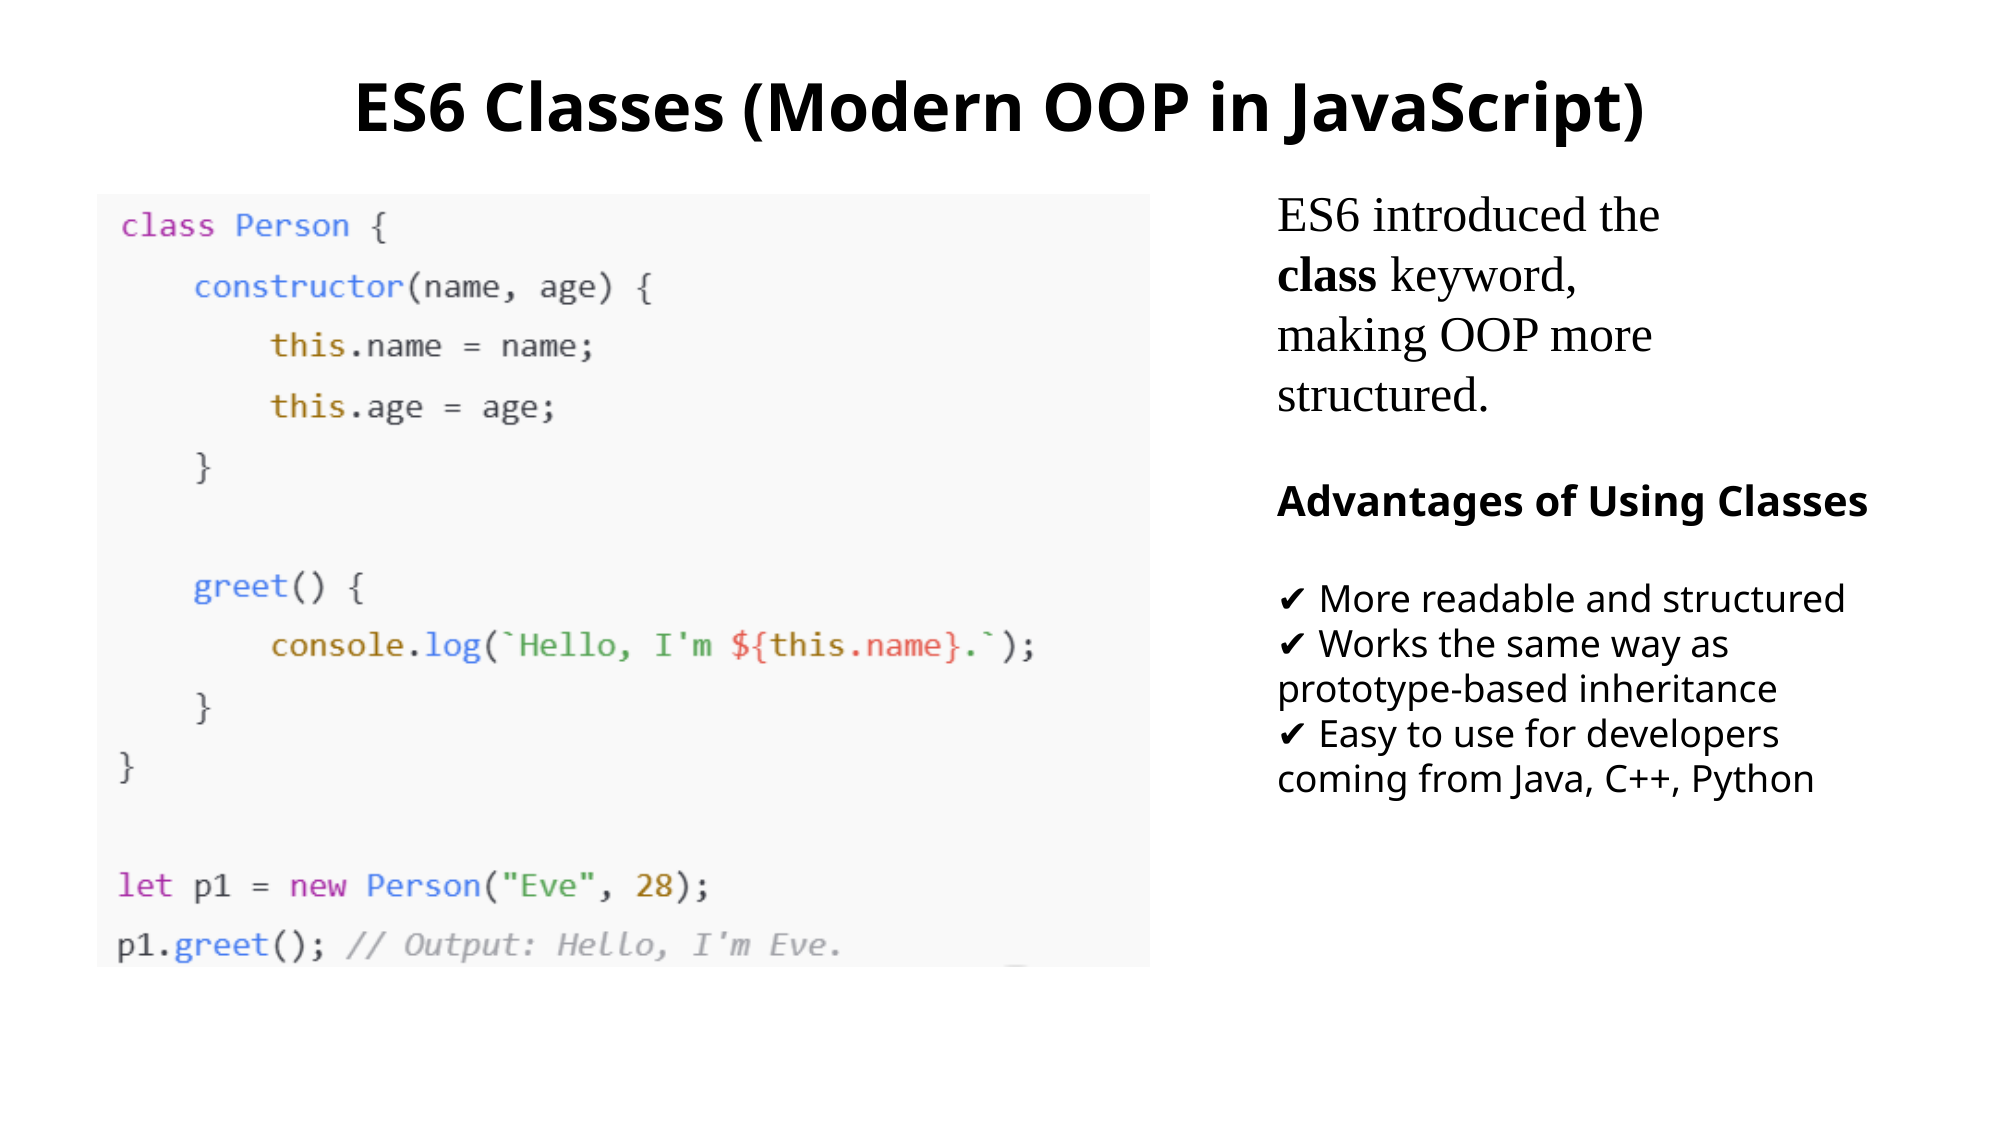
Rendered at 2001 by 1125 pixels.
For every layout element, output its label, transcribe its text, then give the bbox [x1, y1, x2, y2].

picture [96, 194, 1150, 967]
text_box Advantages of Using Classes ✔ More readable and structured ✔ Works the same way as prototype-based inheritance ✔ Easy to use for developers coming from Java, C++, Python [1262, 467, 1903, 807]
text_box ES6 introduced the class keyword, making OOP more structured. [1262, 174, 1755, 429]
title ES6 Classes (Modern OOP in JavaScript) [137, 59, 1863, 160]
